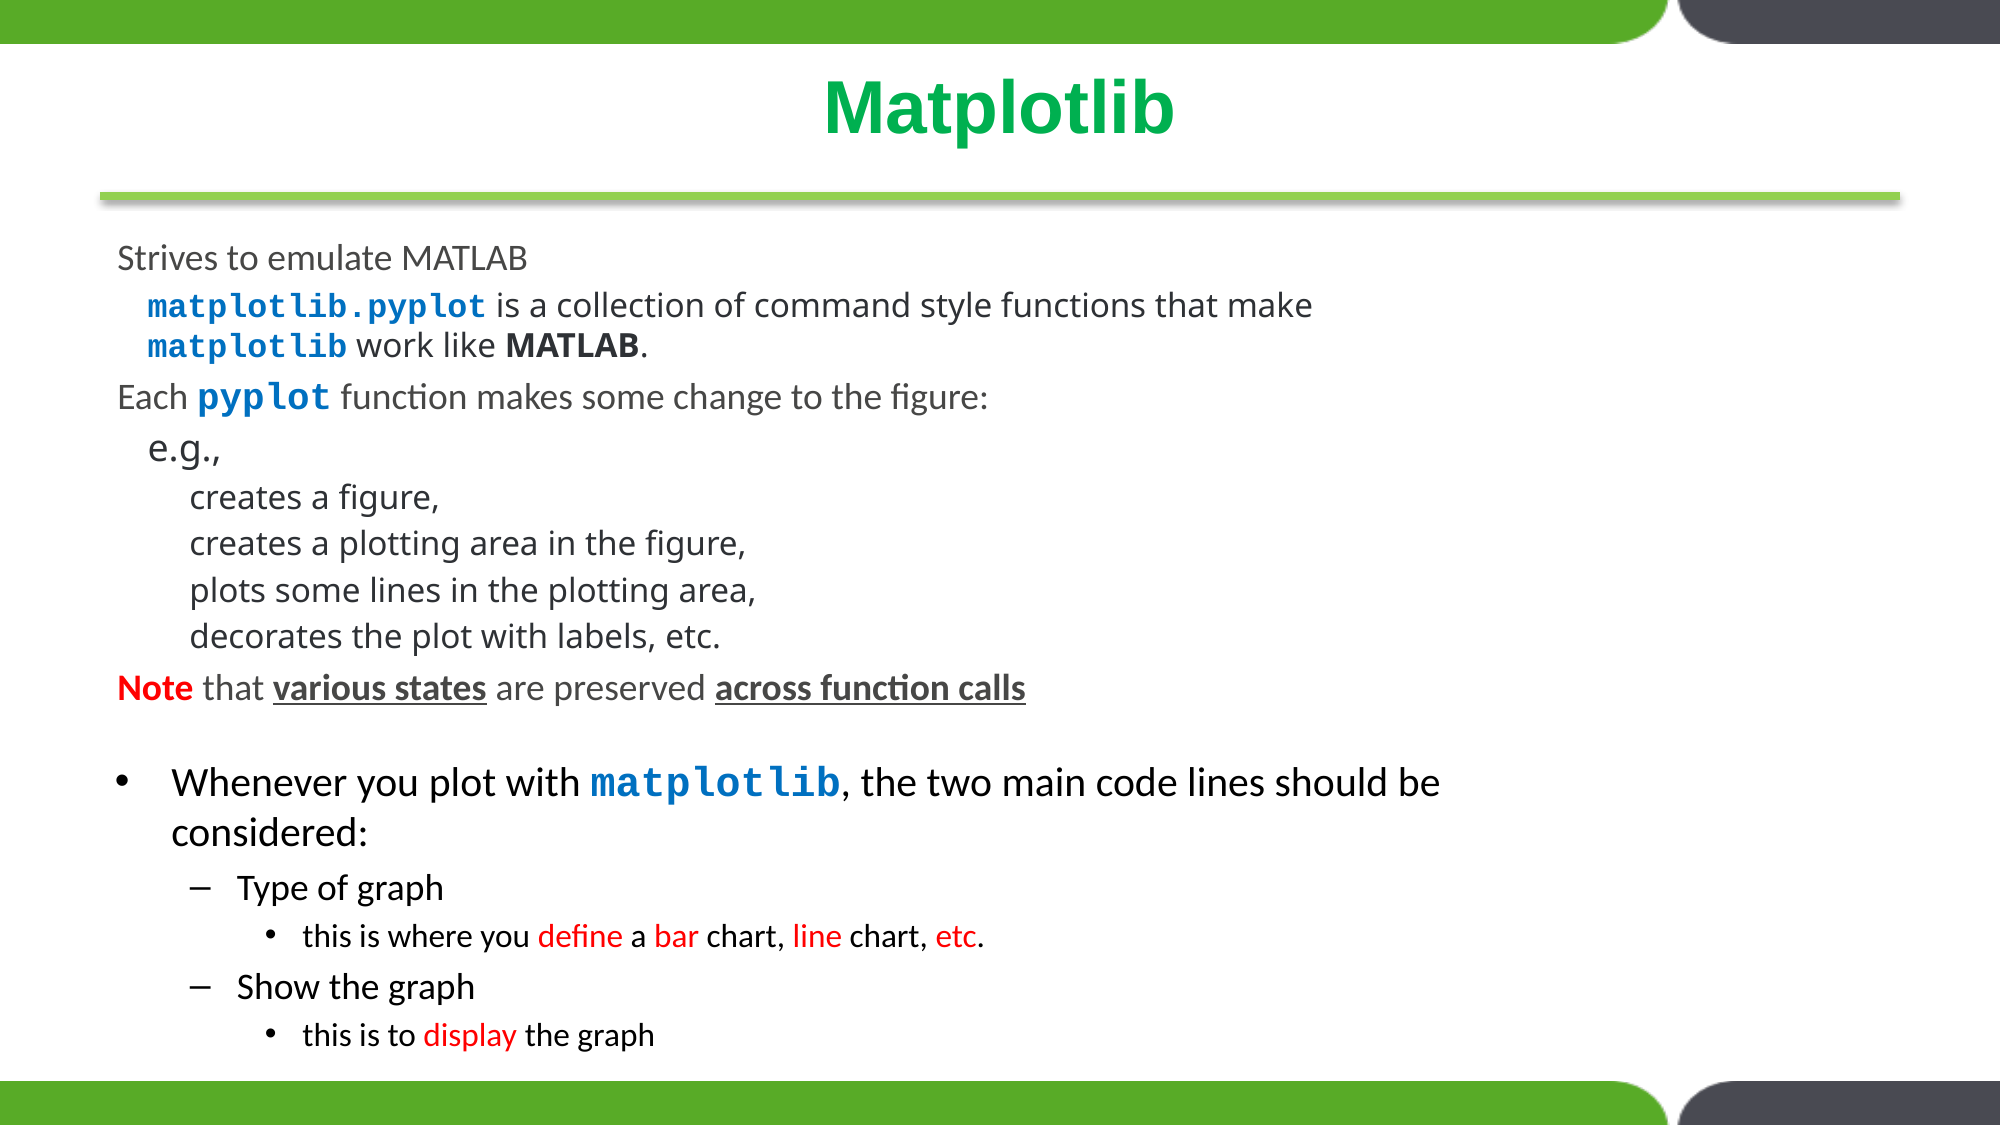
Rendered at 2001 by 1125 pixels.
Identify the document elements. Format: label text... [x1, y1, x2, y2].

text_box Whenever you plot with matplotlib, the two main code lines should be considered: Type of graph this is where you define a bar chart, line chart, etc. Show the graph this is to display the graph [99, 747, 1528, 1125]
list Strives to emulate MATLAB matplotlib.pyplot is a collection of command style functions that make matplotlib work like MATLAB. Each pyplot function makes some change to the figure: e.g., creates a figure, creates a plotting area in the figure, plots some lines in the plotting area, decorates the plot with labels, etc. Note that various states are preserved across function calls [102, 225, 1528, 747]
slide_number [1690, 1081, 2000, 1125]
title Matplotlib [99, 50, 1900, 181]
